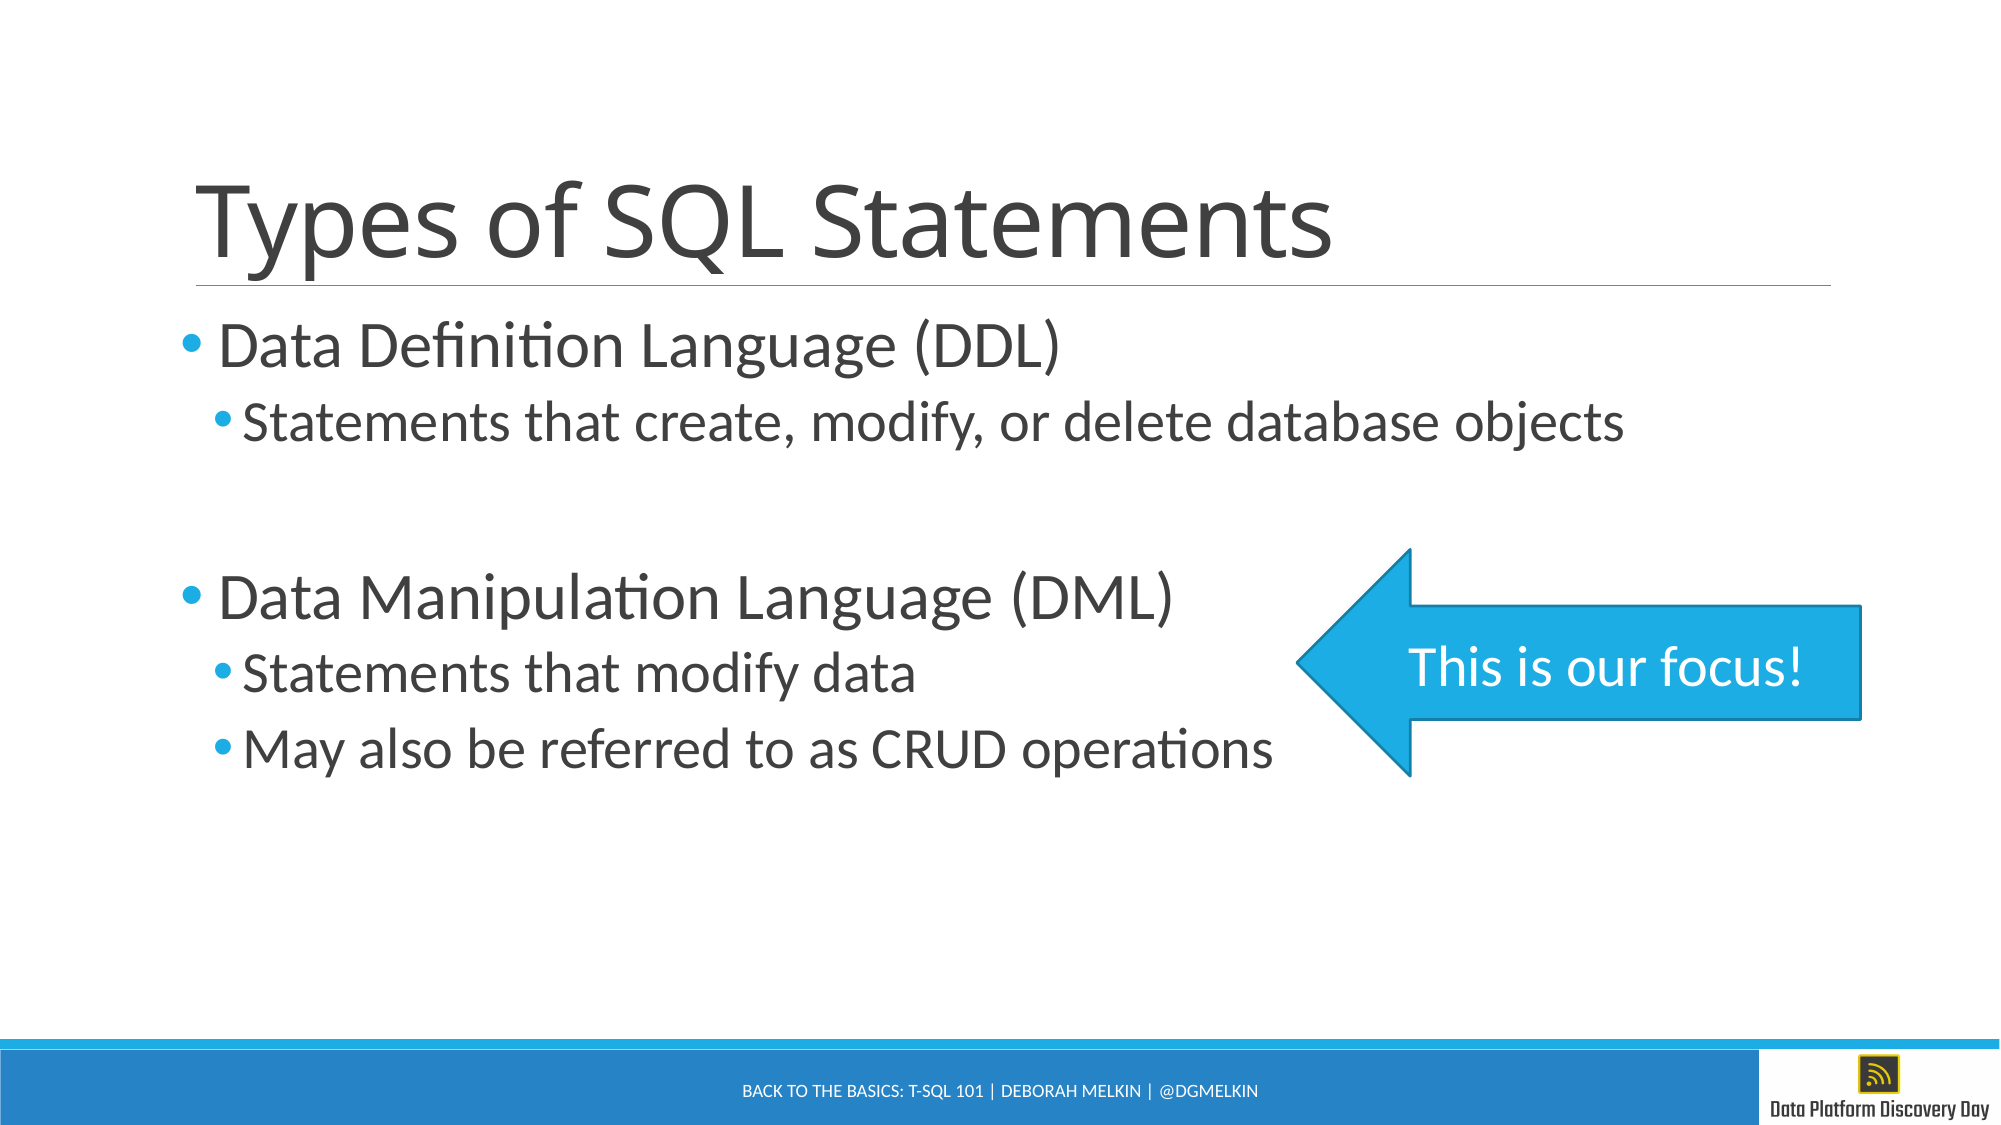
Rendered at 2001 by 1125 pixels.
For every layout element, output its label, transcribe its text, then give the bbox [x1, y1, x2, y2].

list Data Definition Language (DDL) Statements that create, modify, or delete database objects Data Manipulation Language (DML) Statements that modify data May also be referred to as CRUD operations [180, 302, 1830, 963]
footer Back to the Basics: T-SQL 101 | Deborah Melkin | @dgmelkin [604, 1059, 1396, 1120]
title Types of SQL Statements [180, 47, 1830, 285]
text_box This is our focus! [1295, 548, 1862, 778]
